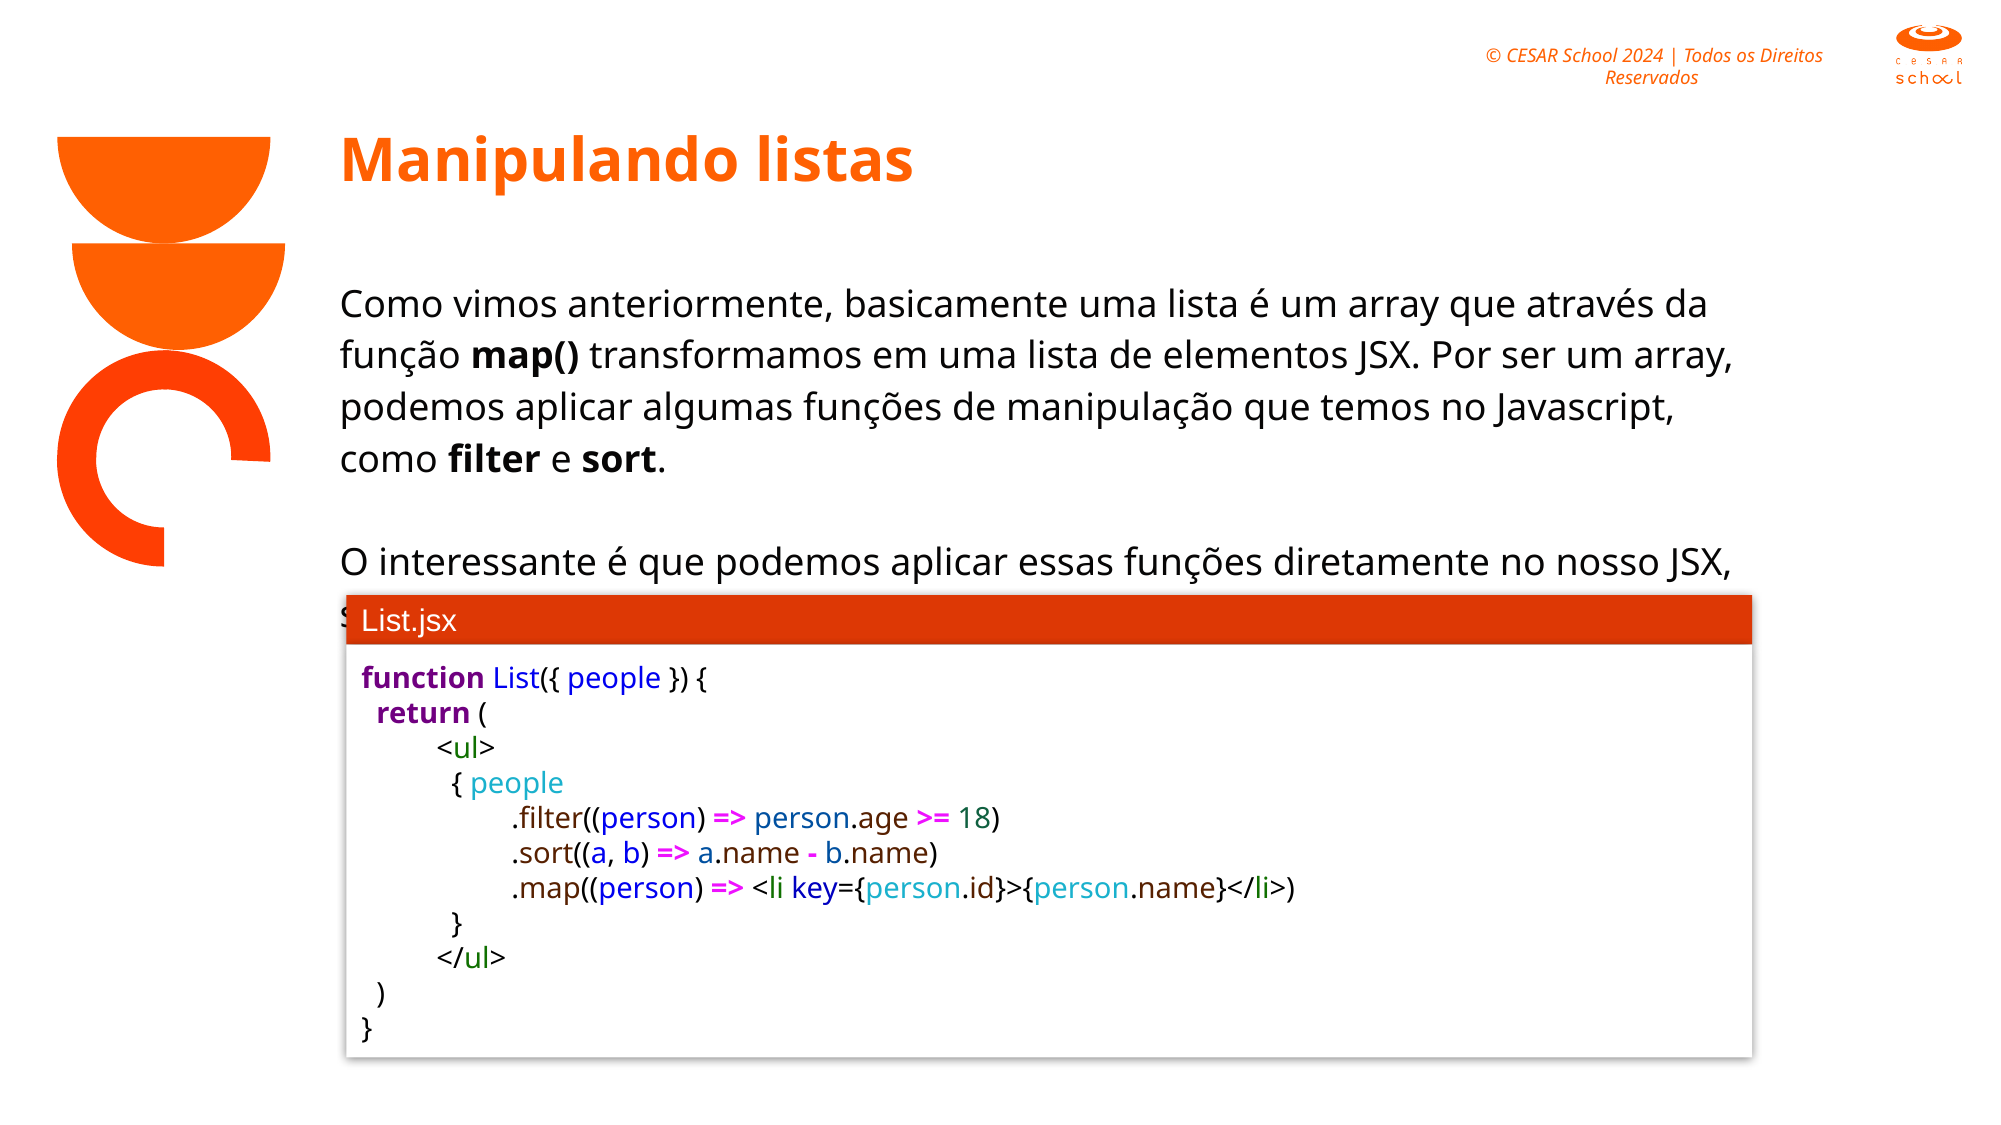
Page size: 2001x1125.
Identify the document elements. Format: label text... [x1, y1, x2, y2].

text_box Como vimos anteriormente, basicamente uma lista é um array que através da função map() transformamos em uma lista de elementos JSX. Por ser um array, podemos aplicar algumas funções de manipulação que temos no Javascript, como filter e sort. O interessante é que podemos aplicar essas funções diretamente no nosso JSX, sem precisar modificar o state que está armazenando o array. [324, 257, 1774, 651]
text_box [71, 243, 286, 350]
text_box [57, 136, 271, 244]
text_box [346, 594, 1753, 1058]
text_box [57, 350, 163, 456]
text_box [163, 350, 271, 462]
text_box Manipulando listas [324, 105, 1629, 213]
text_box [1432, 25, 1963, 85]
text_box [56, 454, 165, 567]
